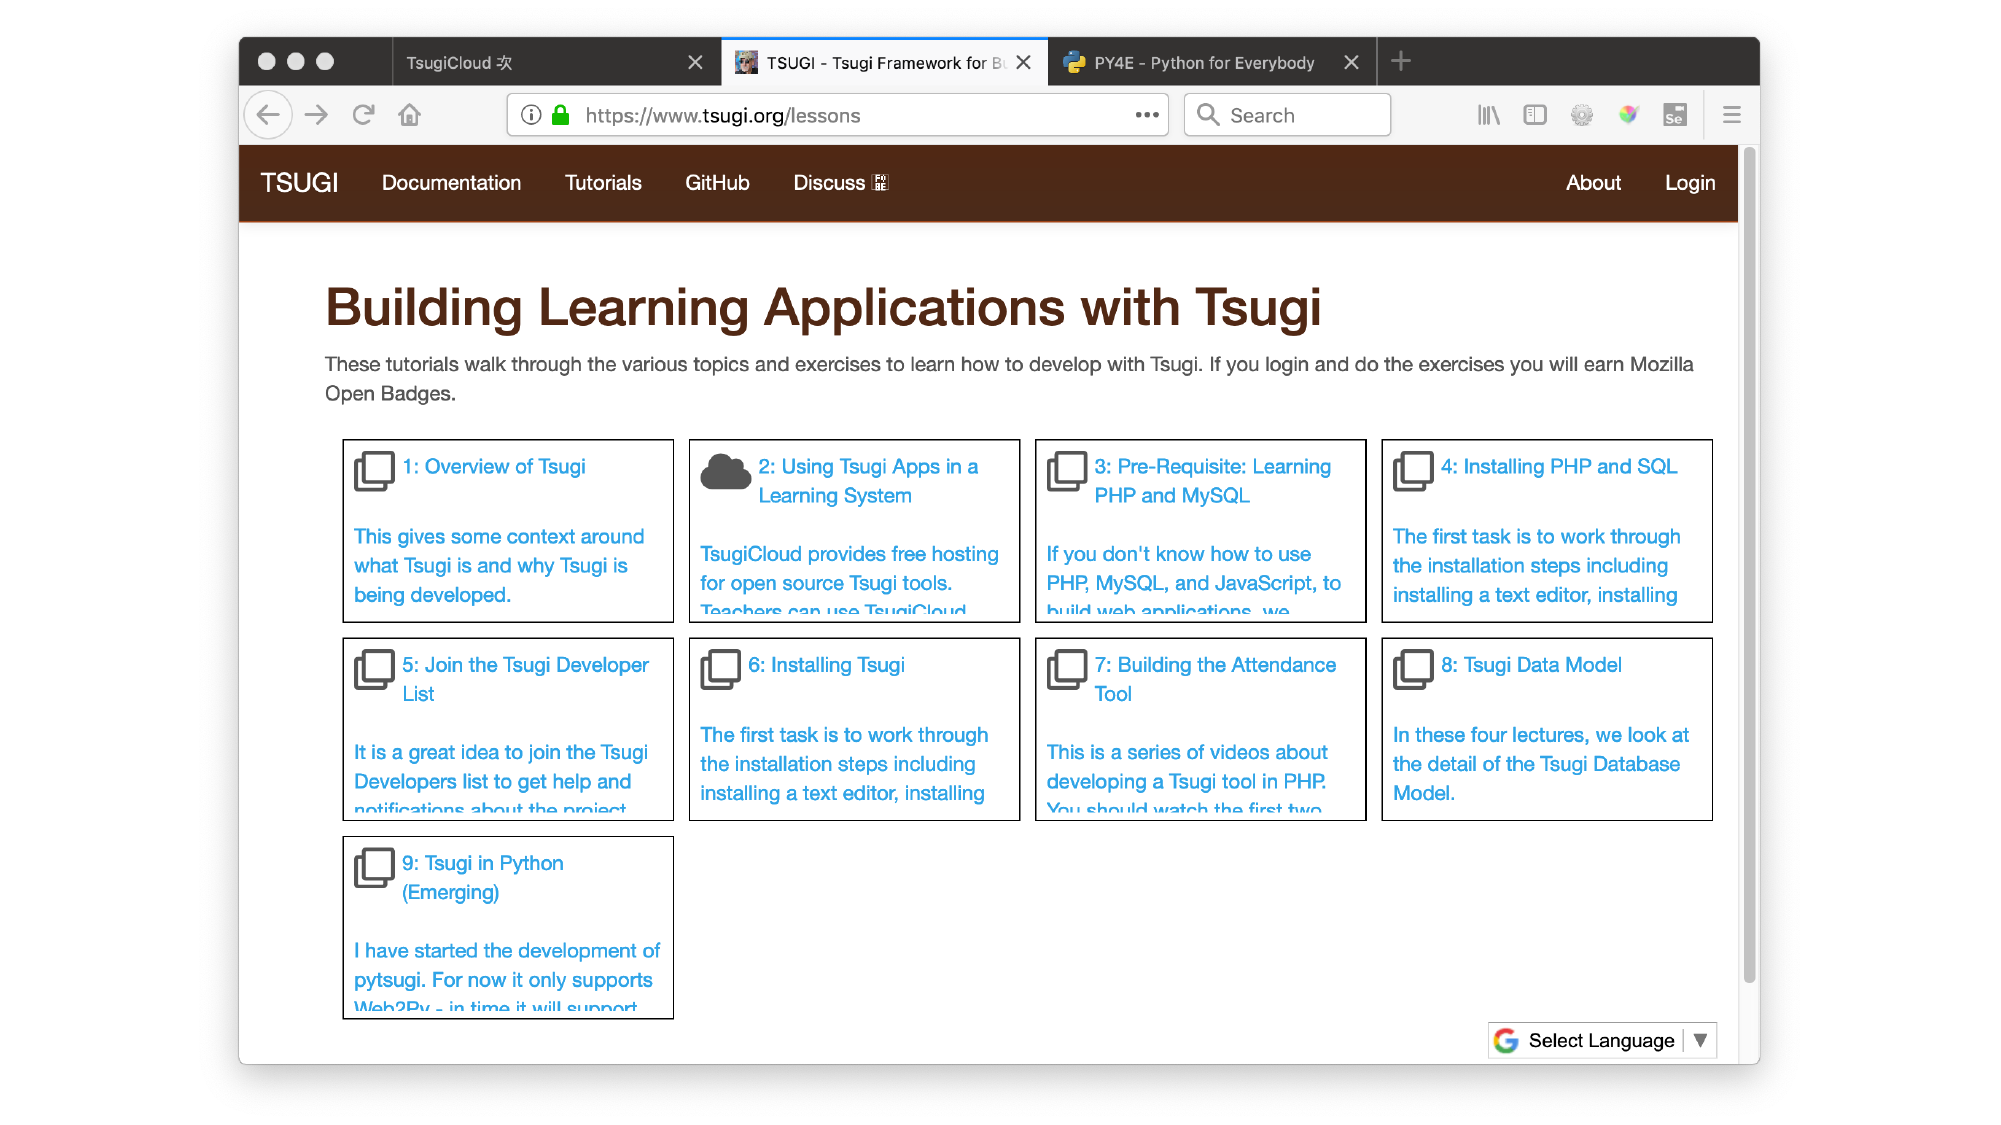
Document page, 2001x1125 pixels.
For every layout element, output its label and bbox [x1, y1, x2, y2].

picture [189, 0, 1809, 1125]
